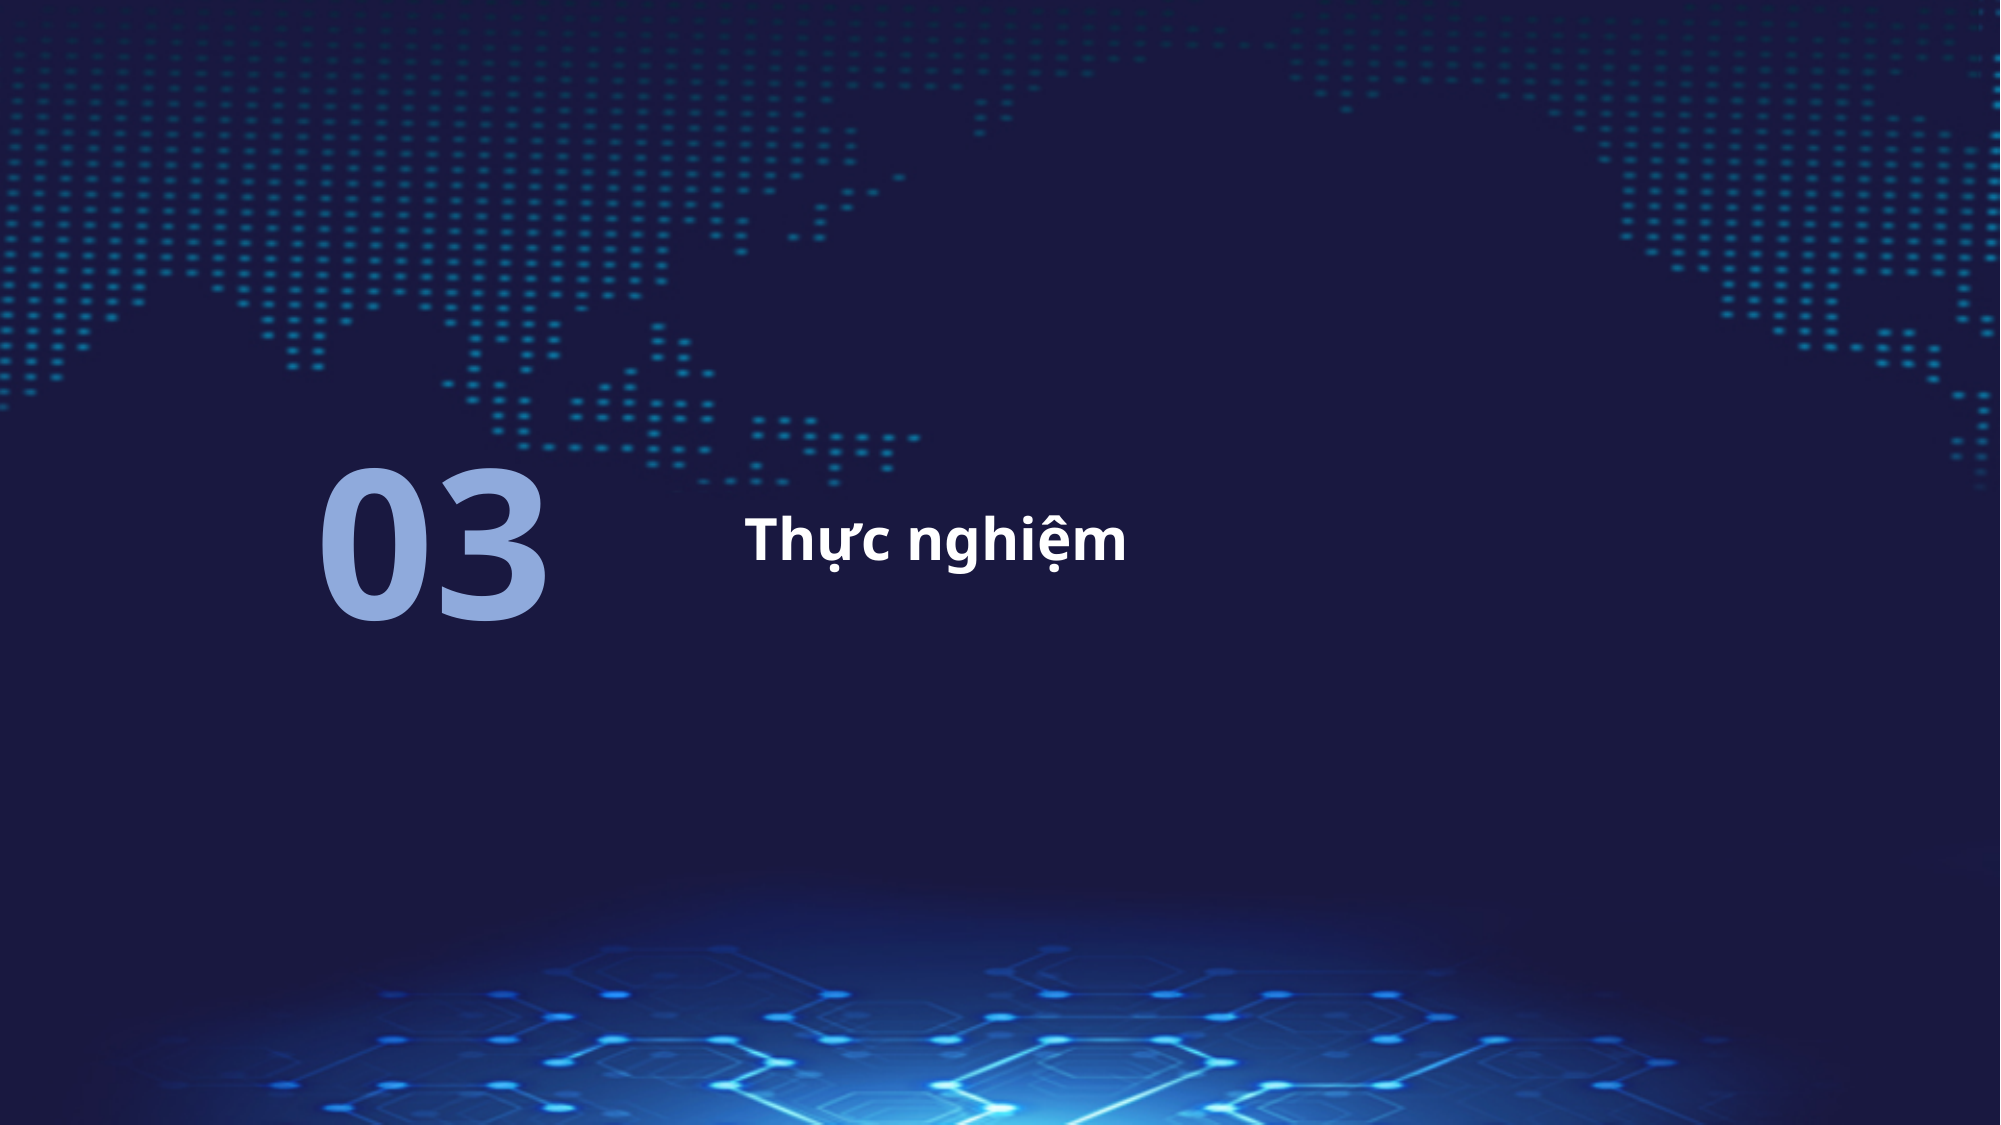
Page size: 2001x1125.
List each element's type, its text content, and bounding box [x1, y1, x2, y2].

picture [0, 0, 2000, 1125]
text_box 03 [300, 403, 569, 669]
text_box Thực nghiệm [730, 494, 1178, 580]
